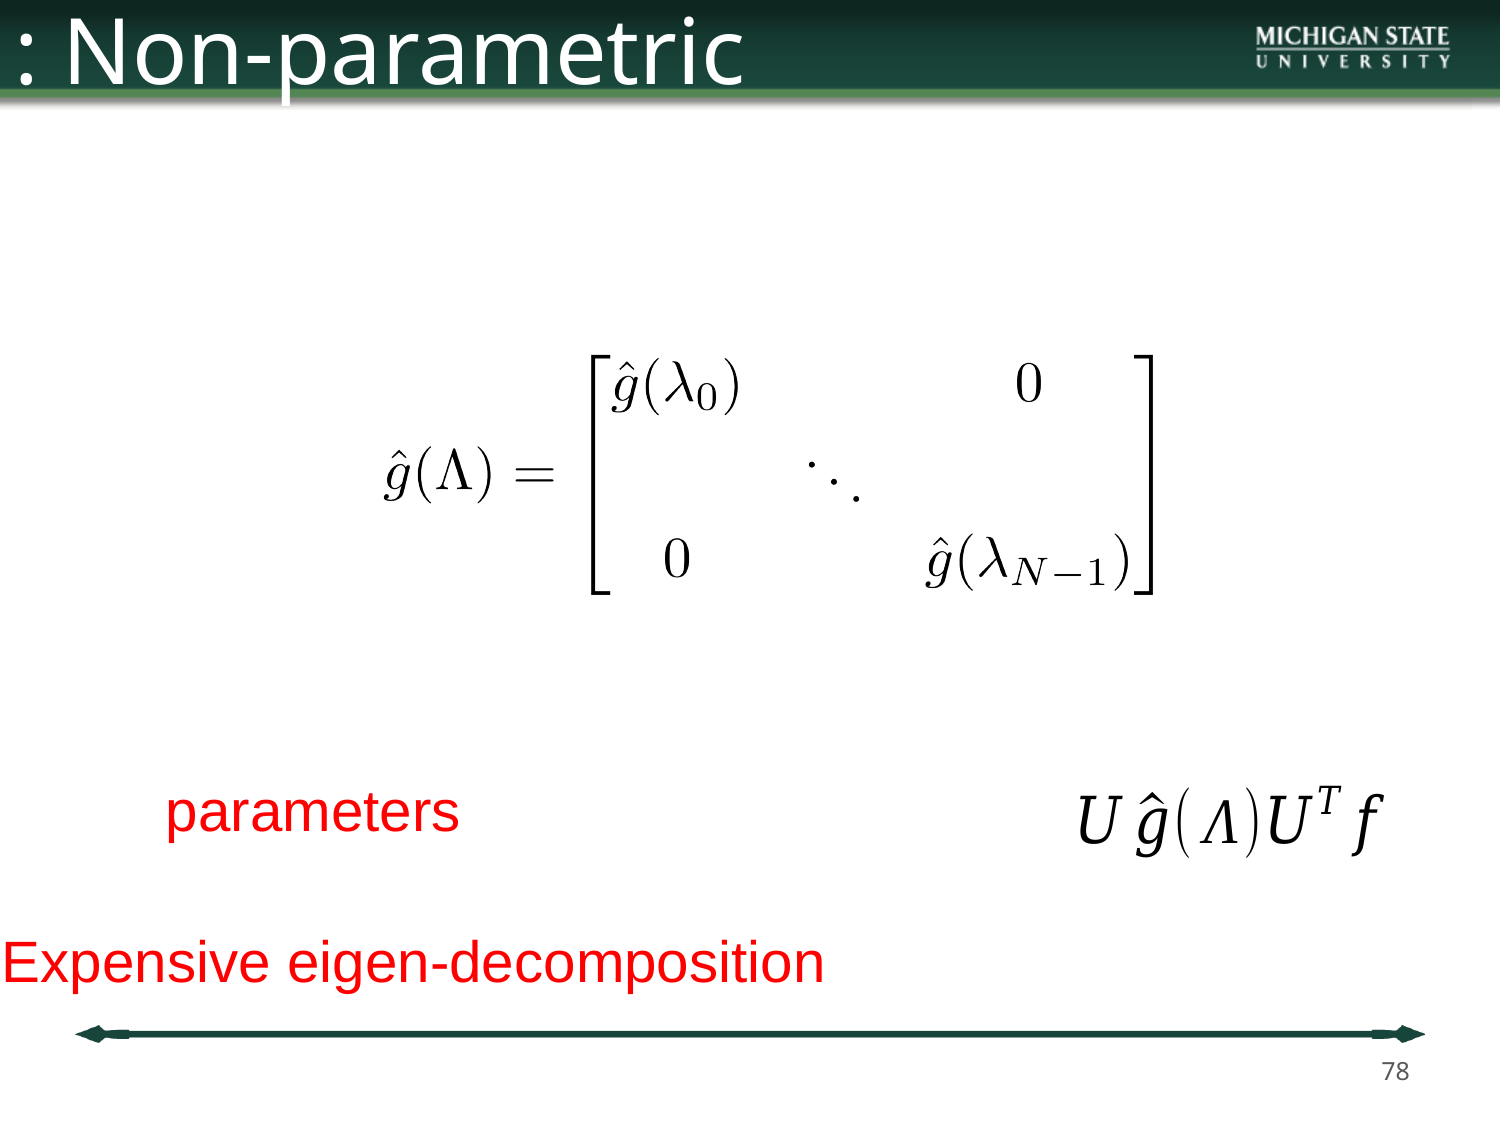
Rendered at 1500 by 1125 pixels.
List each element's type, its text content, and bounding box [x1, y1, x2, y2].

picture [0, 0, 1500, 110]
text_box Expensive eigen-decomposition [0, 916, 842, 1002]
picture [366, 326, 1187, 669]
slide_number 78 [1074, 1042, 1425, 1103]
picture [75, 1025, 1425, 1043]
